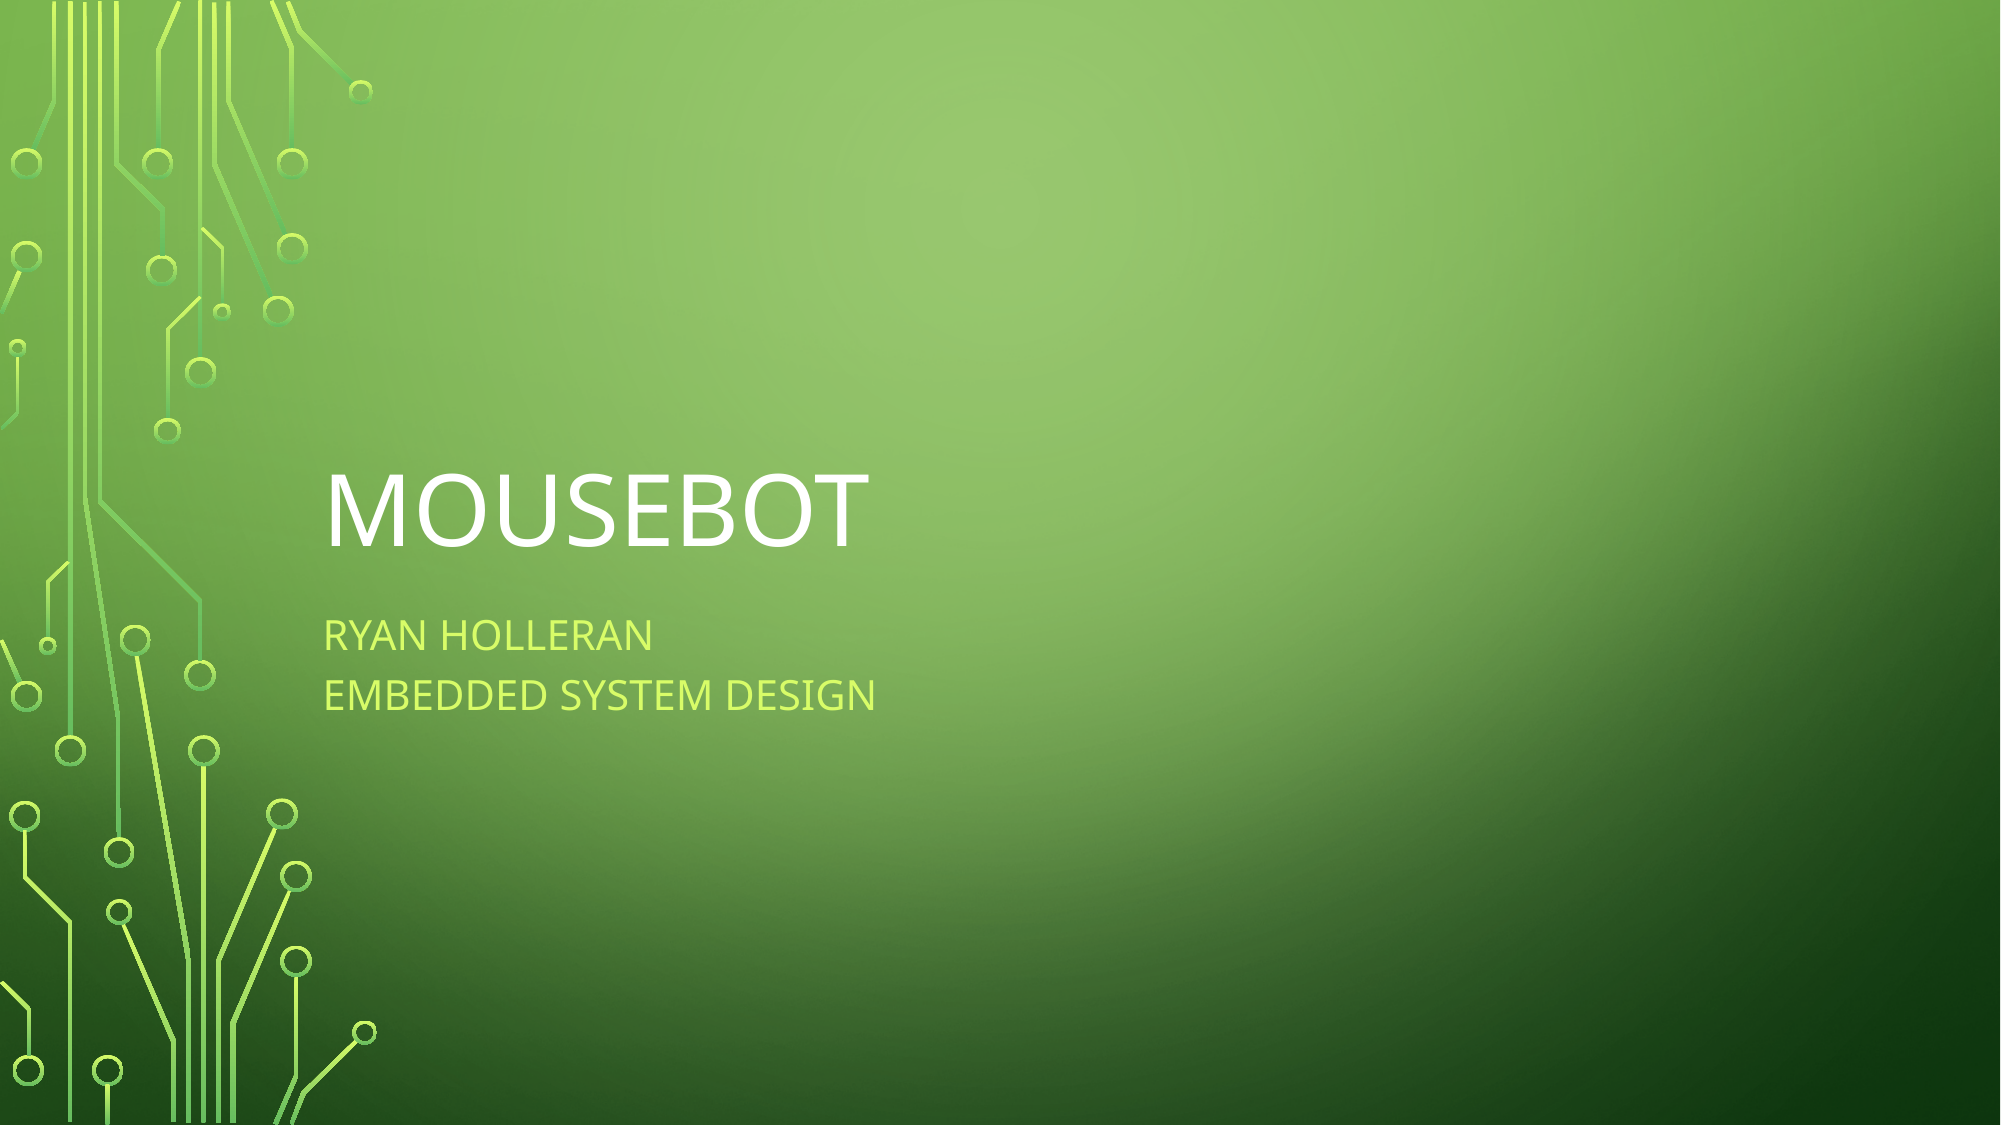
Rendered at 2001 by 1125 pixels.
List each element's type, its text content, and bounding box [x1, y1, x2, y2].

title MouseBot [307, 184, 1750, 576]
subtitle Ryan Holleran Embedded System Design [307, 590, 1750, 863]
